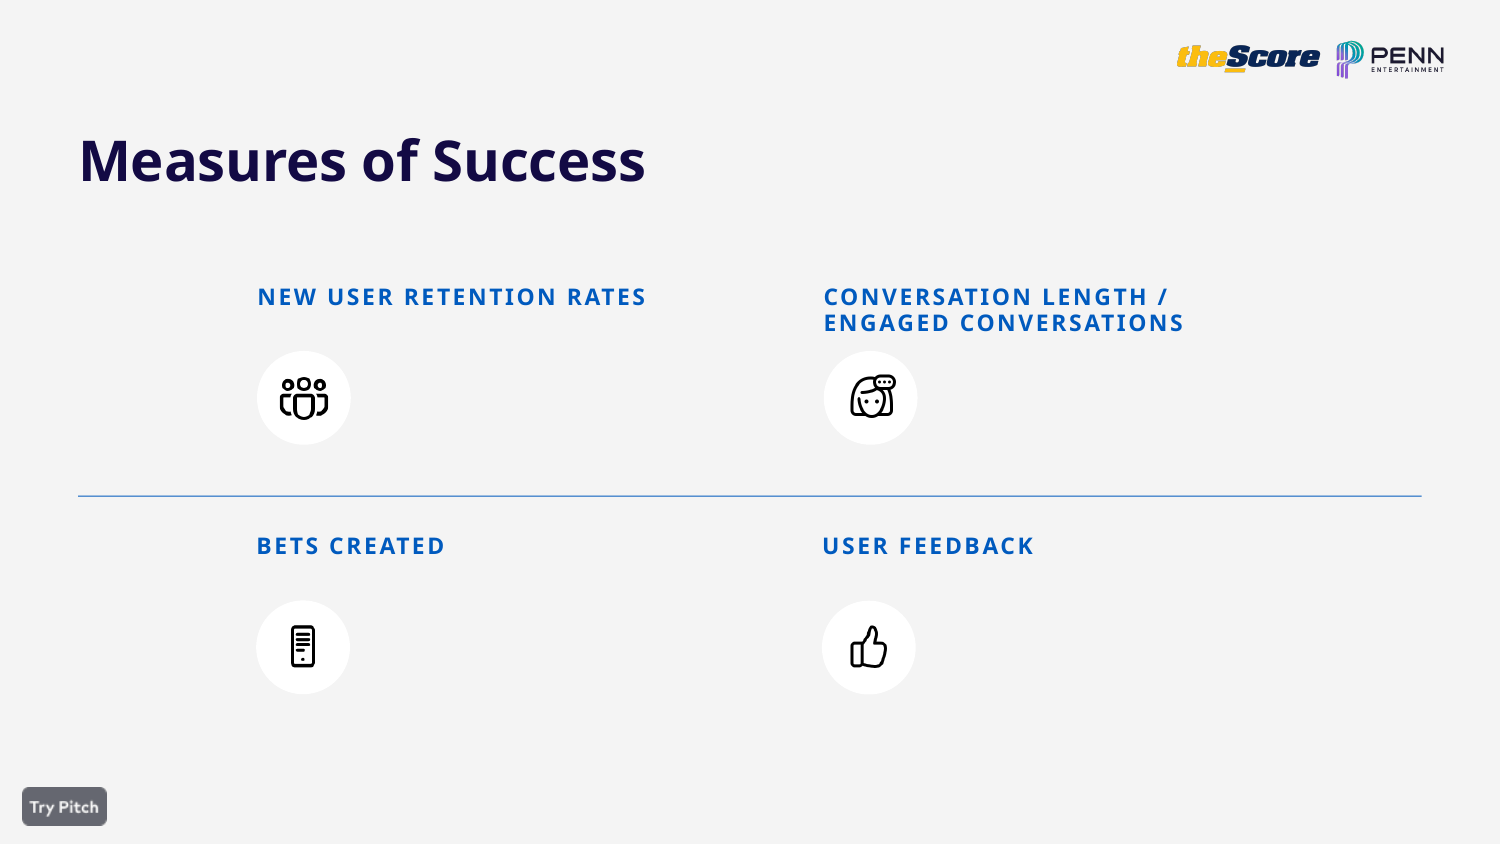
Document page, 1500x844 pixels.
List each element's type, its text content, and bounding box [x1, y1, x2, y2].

picture [843, 622, 893, 671]
picture [22, 787, 107, 826]
picture [278, 621, 327, 671]
picture [846, 372, 896, 422]
text_box [256, 600, 350, 695]
text_box [823, 350, 918, 445]
picture [279, 369, 329, 428]
text_box USER FEEDBACK [822, 532, 1273, 560]
text_box CONVERSATION LENGTH / ENGAGED CONVERSATIONS [823, 283, 1274, 336]
text_box [257, 350, 351, 445]
picture [1173, 25, 1459, 94]
text_box [821, 600, 916, 695]
text_box NEW USER RETENTION RATES [257, 283, 708, 310]
text_box BETS CREATED [256, 532, 707, 559]
text_box Measures of Success [78, 125, 1429, 193]
